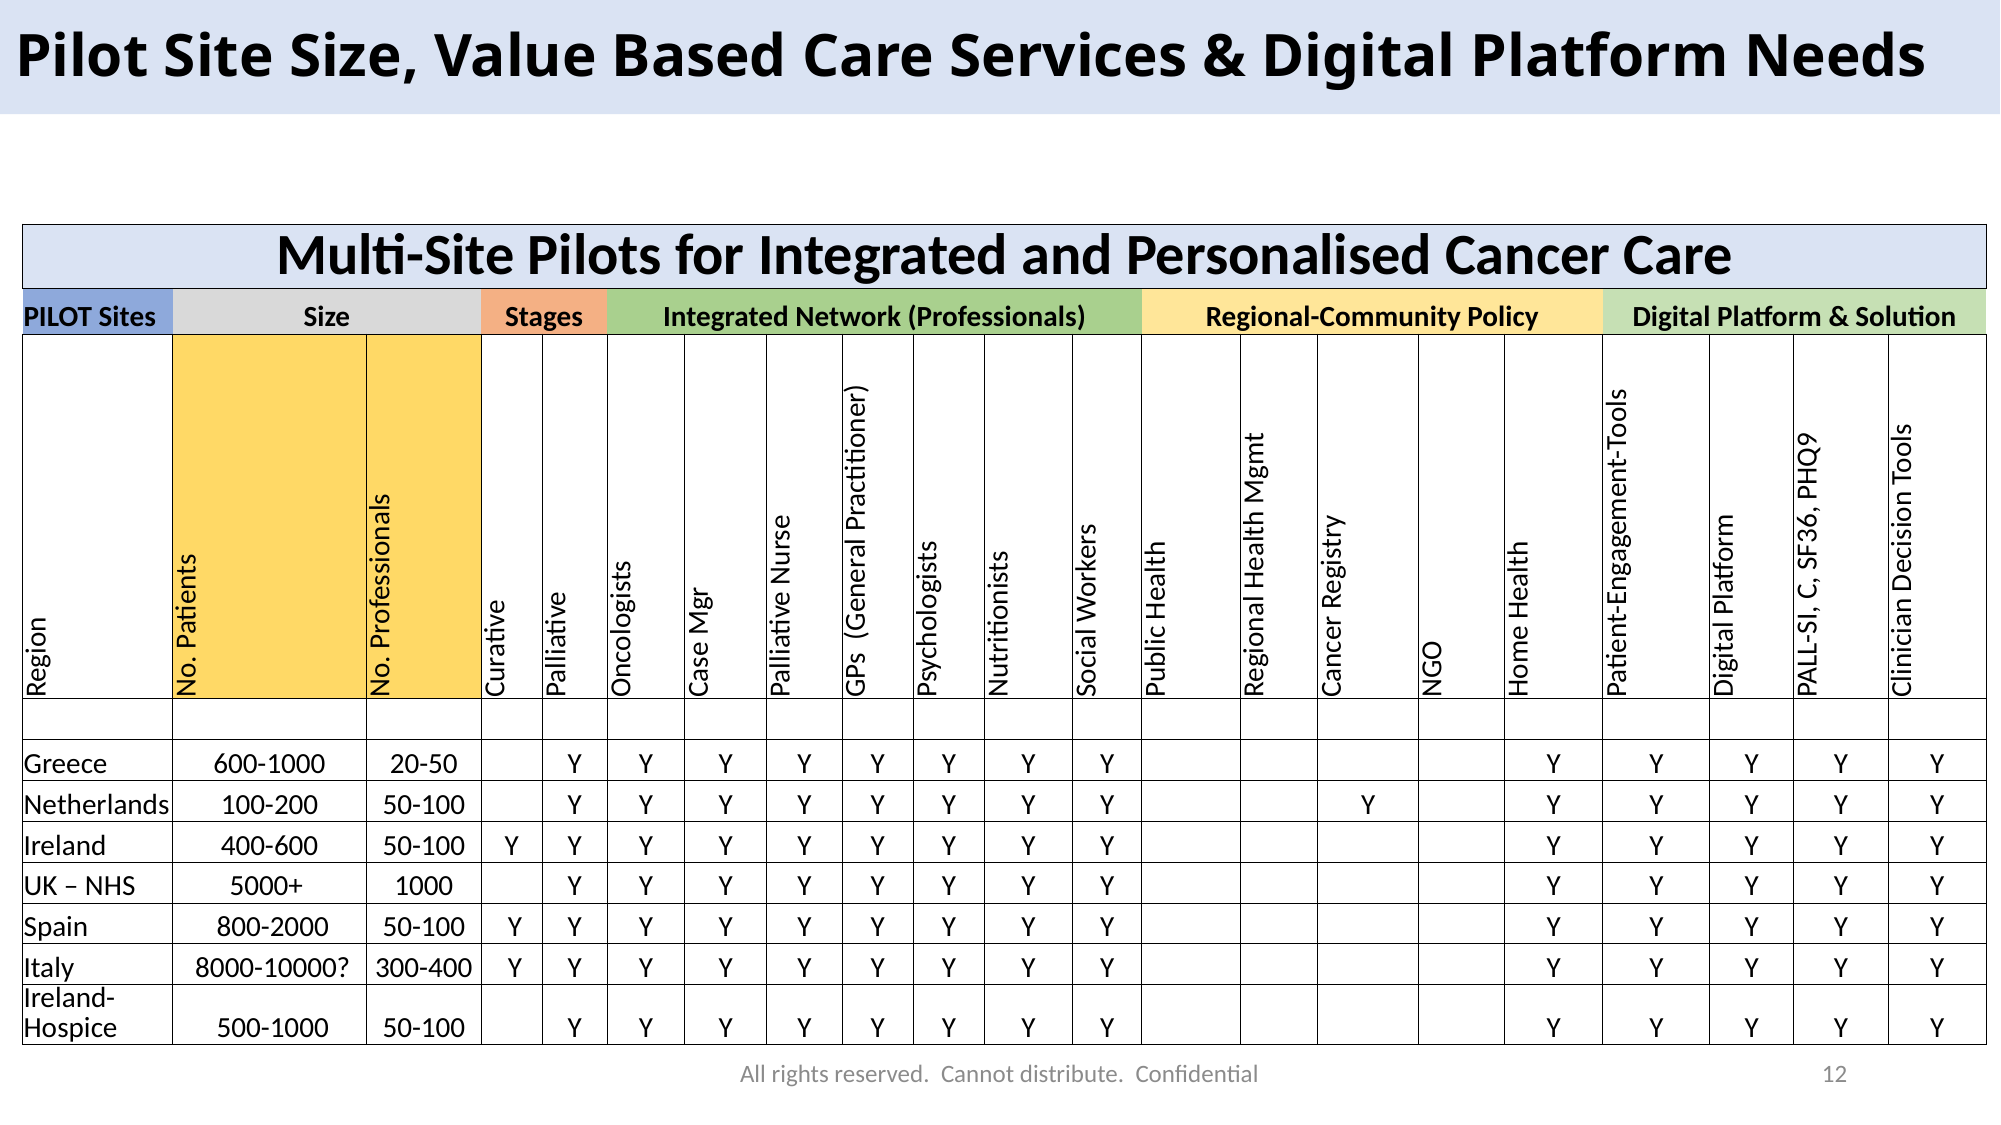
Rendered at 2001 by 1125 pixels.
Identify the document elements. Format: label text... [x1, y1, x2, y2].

table_cell [1318, 985, 1418, 1044]
table_cell Y [685, 904, 766, 943]
table_cell [1073, 699, 1141, 739]
table_cell Y [914, 822, 984, 862]
table_cell Y [1505, 740, 1602, 780]
table_cell Y [1073, 822, 1141, 862]
table_cell Regional-Community Policy [1142, 289, 1603, 334]
table_cell Y [914, 944, 984, 984]
table_cell [482, 863, 542, 903]
table_cell [1419, 985, 1504, 1044]
table_cell Y [608, 822, 684, 862]
table_cell 800-2000 [173, 904, 366, 943]
table_cell Y [1505, 863, 1602, 903]
table_cell Y [1505, 781, 1602, 821]
table_cell Y [1603, 985, 1709, 1044]
table_cell [1142, 781, 1240, 821]
table_cell Y [482, 822, 542, 862]
table_cell Y [1794, 863, 1888, 903]
table_cell [1241, 699, 1317, 739]
table_cell [1505, 699, 1602, 739]
table_cell Y [1889, 985, 1986, 1044]
table_cell GPs (General Practitioner) [843, 335, 913, 698]
table_cell 50-100 [367, 781, 481, 821]
table_cell 1000 [367, 863, 481, 903]
table_cell Y [1794, 740, 1888, 780]
table_cell [1241, 781, 1317, 821]
table_cell Y [1603, 740, 1709, 780]
table_cell Region [23, 335, 172, 698]
table_cell Clinician Decision Tools [1889, 335, 1986, 698]
table_cell Y [914, 904, 984, 943]
table_cell 400-600 [173, 822, 366, 862]
table_cell 300-400 [367, 944, 481, 984]
table_cell Y [985, 944, 1072, 984]
table_cell Palliative [543, 335, 607, 698]
table_cell 5000+ [173, 863, 366, 903]
table_cell [608, 699, 684, 739]
table_cell Y [482, 944, 542, 984]
table_cell Spain [23, 904, 172, 943]
table_cell Integrated Network (Professionals) [607, 289, 1142, 334]
table_cell Y [1889, 944, 1986, 984]
table_cell [1142, 699, 1240, 739]
table_cell Y [685, 863, 766, 903]
table_cell Y [843, 904, 913, 943]
table_cell Y [1710, 781, 1793, 821]
table_cell [843, 699, 913, 739]
table_cell Y [543, 944, 607, 984]
table_cell [1419, 740, 1504, 780]
table_cell PALL-SI, C, SF36, PHQ9 [1794, 335, 1888, 698]
table_cell [482, 985, 542, 1044]
table_cell Y [1794, 904, 1888, 943]
table_cell Y [685, 781, 766, 821]
table_cell Y [843, 740, 913, 780]
table_cell 50-100 [367, 822, 481, 862]
table_cell Y [543, 863, 607, 903]
table_cell Y [1603, 863, 1709, 903]
table_cell [482, 781, 542, 821]
table_cell Y [685, 822, 766, 862]
table_cell Y [1794, 822, 1888, 862]
table_cell Oncologists [608, 335, 684, 698]
table_cell Y [543, 822, 607, 862]
table_cell [1318, 740, 1418, 780]
table_cell [985, 699, 1072, 739]
table_cell Y [985, 904, 1072, 943]
table_cell [173, 699, 366, 739]
table_cell Y [1603, 781, 1709, 821]
table_cell Y [543, 985, 607, 1044]
table_cell Y [1710, 985, 1793, 1044]
table_cell Y [767, 822, 842, 862]
table_cell [1419, 781, 1504, 821]
table_cell Y [608, 904, 684, 943]
table_header Multi-Site Pilots for Integrated and Personalised Cancer Care [23, 225, 1986, 288]
table_cell Y [1318, 781, 1418, 821]
table_cell Y [1603, 944, 1709, 984]
table_cell Digital Platform & Solution [1603, 289, 1986, 334]
table_cell Y [608, 740, 684, 780]
table_cell Y [1505, 904, 1602, 943]
table_cell Y [1710, 944, 1793, 984]
table_cell Stages [481, 289, 607, 334]
table_cell 50-100 [367, 985, 481, 1044]
title Pilot Site Size, Value Based Care Services & Digital Platform Needs [0, 0, 2000, 115]
table_cell Y [914, 740, 984, 780]
slide_number 12 [1412, 1045, 1863, 1103]
table_cell [23, 699, 172, 739]
table_cell Y [767, 904, 842, 943]
table_cell Y [1889, 740, 1986, 780]
table_cell Y [543, 740, 607, 780]
table_cell Y [1889, 863, 1986, 903]
table_cell Y [608, 944, 684, 984]
table_cell Y [767, 944, 842, 984]
table_cell [1318, 904, 1418, 943]
table_cell [1142, 863, 1240, 903]
table_cell Y [985, 863, 1072, 903]
table_cell [1318, 863, 1418, 903]
table_cell Y [1710, 863, 1793, 903]
table_cell Y [1710, 822, 1793, 862]
table_cell [685, 699, 766, 739]
table_cell Regional Health Mgmt [1241, 335, 1317, 698]
table_cell Y [543, 904, 607, 943]
footer All rights reserved. Cannot distribute. Confidential [662, 1045, 1338, 1103]
table_cell [1419, 904, 1504, 943]
table_cell Public Health [1142, 335, 1240, 698]
table_cell Curative [482, 335, 542, 698]
table_cell Y [1505, 944, 1602, 984]
table_cell Psychologists [914, 335, 984, 698]
table_cell Y [1889, 781, 1986, 821]
table_cell [1241, 985, 1317, 1044]
table_cell Y [1889, 822, 1986, 862]
table_cell [482, 699, 542, 739]
table_cell 8000-10000? [173, 944, 366, 984]
table_cell Y [1710, 904, 1793, 943]
table_cell [1142, 904, 1240, 943]
table_cell Y [843, 985, 913, 1044]
table_cell Y [1505, 822, 1602, 862]
table_cell Y [843, 863, 913, 903]
table_cell Y [685, 944, 766, 984]
table_cell Y [985, 781, 1072, 821]
table_cell Y [767, 740, 842, 780]
table_cell 20-50 [367, 740, 481, 780]
table_cell Home Health [1505, 335, 1602, 698]
table_cell 50-100 [367, 904, 481, 943]
table_cell [1318, 822, 1418, 862]
table_cell [914, 699, 984, 739]
table_cell Patient-Engagement-Tools [1603, 335, 1709, 698]
table_cell Y [1889, 904, 1986, 943]
table_cell Y [1603, 822, 1709, 862]
table_cell [1142, 985, 1240, 1044]
table_cell No. Professionals [367, 335, 481, 698]
table_cell Y [1505, 985, 1602, 1044]
table_cell Y [1794, 944, 1888, 984]
table_cell 600-1000 [173, 740, 366, 780]
table_cell Greece [23, 740, 172, 780]
table_cell Digital Platform [1710, 335, 1793, 698]
table_cell Y [1073, 781, 1141, 821]
table_cell Size [173, 289, 481, 334]
table_cell Ireland-Hospice [23, 985, 172, 1044]
table_cell Y [608, 781, 684, 821]
table_cell Y [914, 863, 984, 903]
table_cell [1794, 699, 1888, 739]
table_cell [1241, 863, 1317, 903]
table_cell Y [1073, 985, 1141, 1044]
table_cell PILOT Sites [23, 289, 173, 334]
table_cell Y [985, 740, 1072, 780]
table_cell Y [1073, 863, 1141, 903]
table_cell Y [543, 781, 607, 821]
table_cell UK – NHS [23, 863, 172, 903]
table_cell Y [1794, 781, 1888, 821]
table_cell Y [1073, 740, 1141, 780]
table_cell Y [767, 863, 842, 903]
table_cell [1142, 822, 1240, 862]
table_cell NGO [1419, 335, 1504, 698]
table_cell Cancer Registry [1318, 335, 1418, 698]
table_cell Social Workers [1073, 335, 1141, 698]
table_cell [1419, 699, 1504, 739]
table_cell Y [843, 781, 913, 821]
table_cell Y [1794, 985, 1888, 1044]
table_cell Y [1710, 740, 1793, 780]
table_cell Y [685, 985, 766, 1044]
table_cell [1603, 699, 1709, 739]
table_cell No. Patients [173, 335, 366, 698]
table_cell [543, 699, 607, 739]
table_cell [767, 699, 842, 739]
table_cell 500-1000 [173, 985, 366, 1044]
table_cell Netherlands [23, 781, 172, 821]
table_cell Palliative Nurse [767, 335, 842, 698]
table_cell Y [1073, 904, 1141, 943]
table_cell Y [482, 904, 542, 943]
table_cell Y [767, 985, 842, 1044]
table_cell Y [985, 985, 1072, 1044]
table_cell [1241, 904, 1317, 943]
table_cell Nutritionists [985, 335, 1072, 698]
table_cell Y [843, 944, 913, 984]
table_cell Y [1603, 904, 1709, 943]
table_cell [1318, 944, 1418, 984]
table_cell [1142, 740, 1240, 780]
table_cell Y [767, 781, 842, 821]
table_cell Y [685, 740, 766, 780]
table_cell 100-200 [173, 781, 366, 821]
table_cell [1142, 944, 1240, 984]
table_cell Y [608, 985, 684, 1044]
table_cell [1419, 863, 1504, 903]
table_cell [1710, 699, 1793, 739]
table_cell Y [914, 985, 984, 1044]
table_cell [1889, 699, 1986, 739]
table_cell [482, 740, 542, 780]
table_cell Ireland [23, 822, 172, 862]
table_cell [1241, 822, 1317, 862]
table_cell Y [914, 781, 984, 821]
table_cell Case Mgr [685, 335, 766, 698]
table_cell Y [1073, 944, 1141, 984]
table_cell Y [608, 863, 684, 903]
table_cell [1318, 699, 1418, 739]
table_cell Italy [23, 944, 172, 984]
table_cell Y [985, 822, 1072, 862]
table_cell [1241, 740, 1317, 780]
table_cell [367, 699, 481, 739]
table_cell [1241, 944, 1317, 984]
table_cell Y [843, 822, 913, 862]
table_cell [1419, 822, 1504, 862]
table_cell [1419, 944, 1504, 984]
